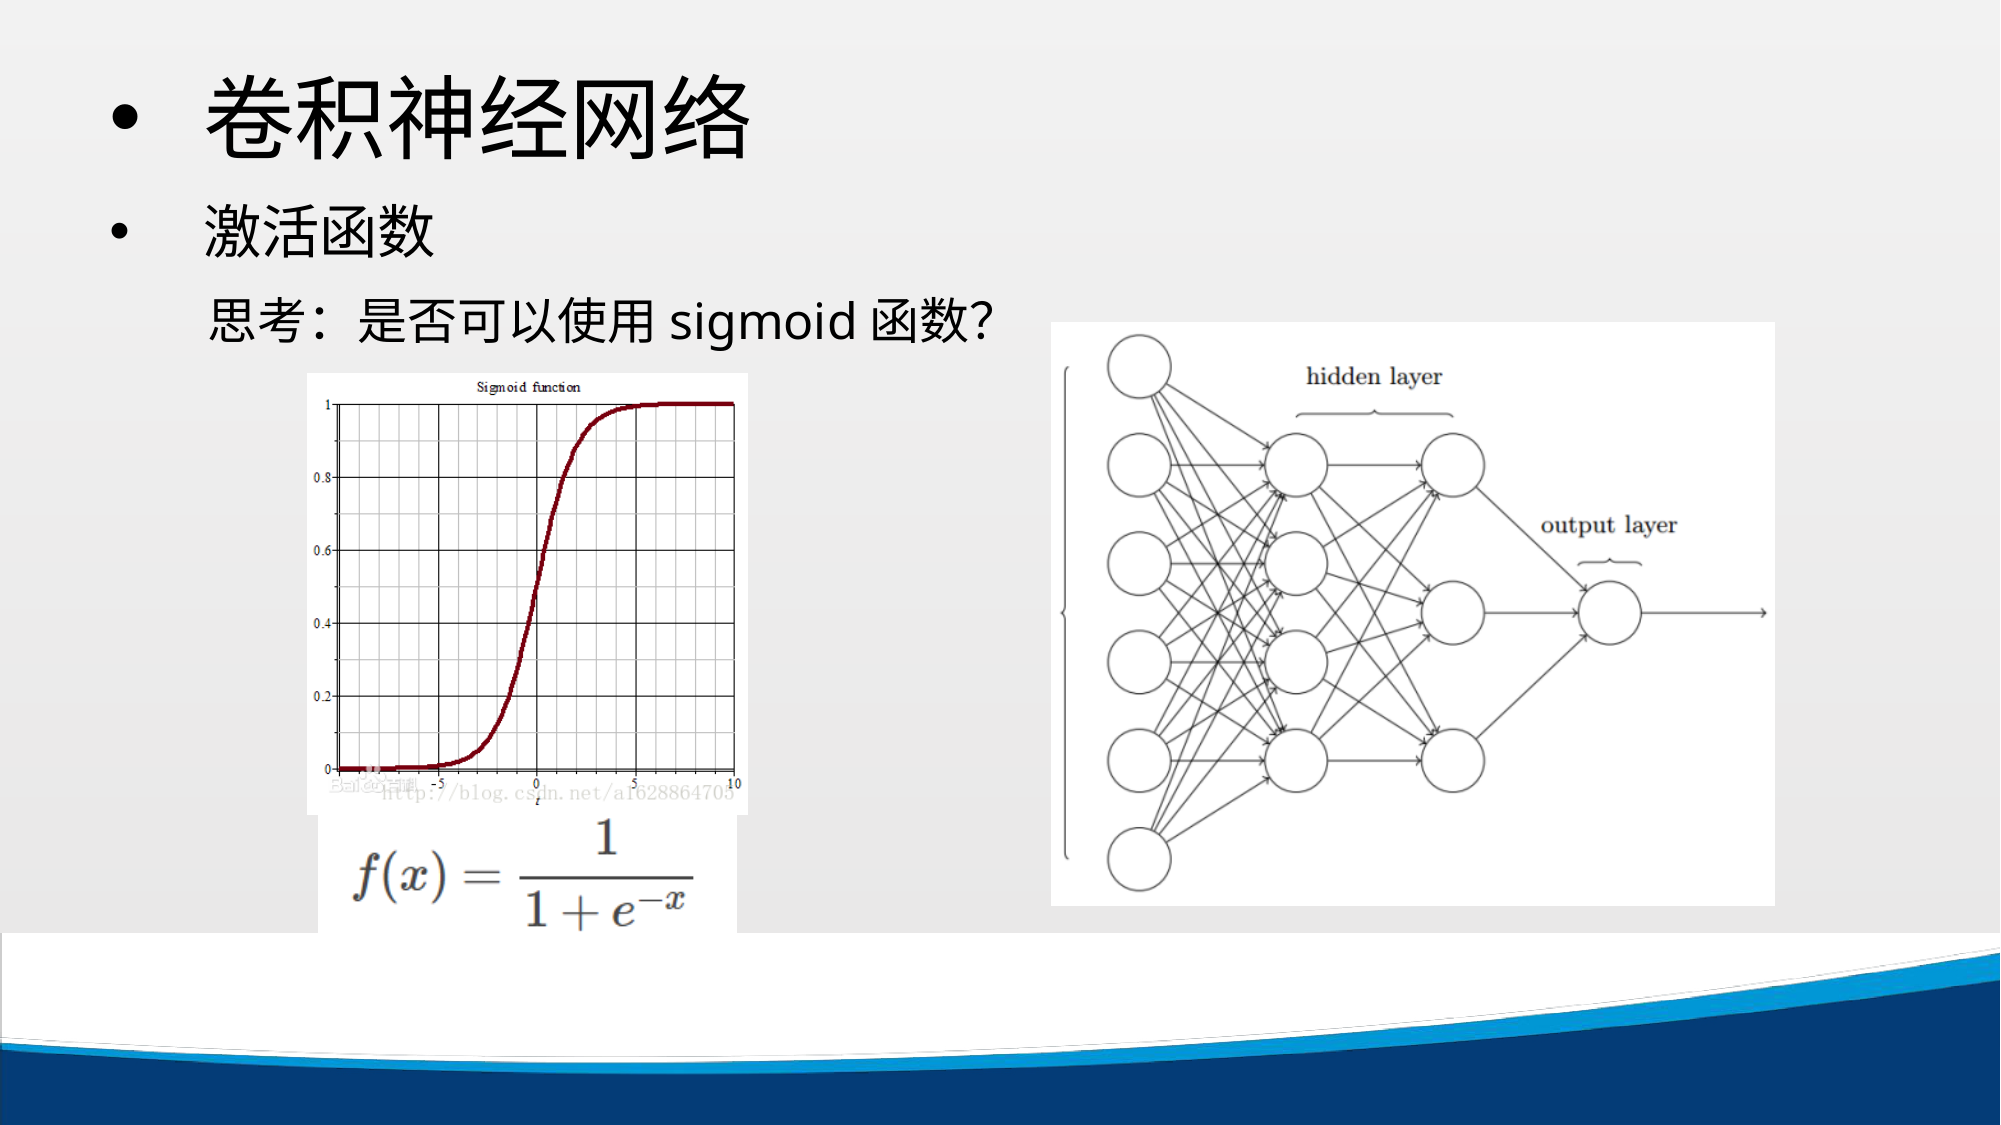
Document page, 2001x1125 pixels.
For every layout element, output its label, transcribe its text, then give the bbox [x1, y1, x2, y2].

picture [1051, 322, 1775, 906]
picture [0, 373, 2000, 1063]
picture [0, 980, 2000, 1125]
text_box 卷积神经网络 激活函数 [94, 53, 1699, 343]
text_box 思考：是否可以使用sigmoid函数？ [192, 282, 1026, 358]
